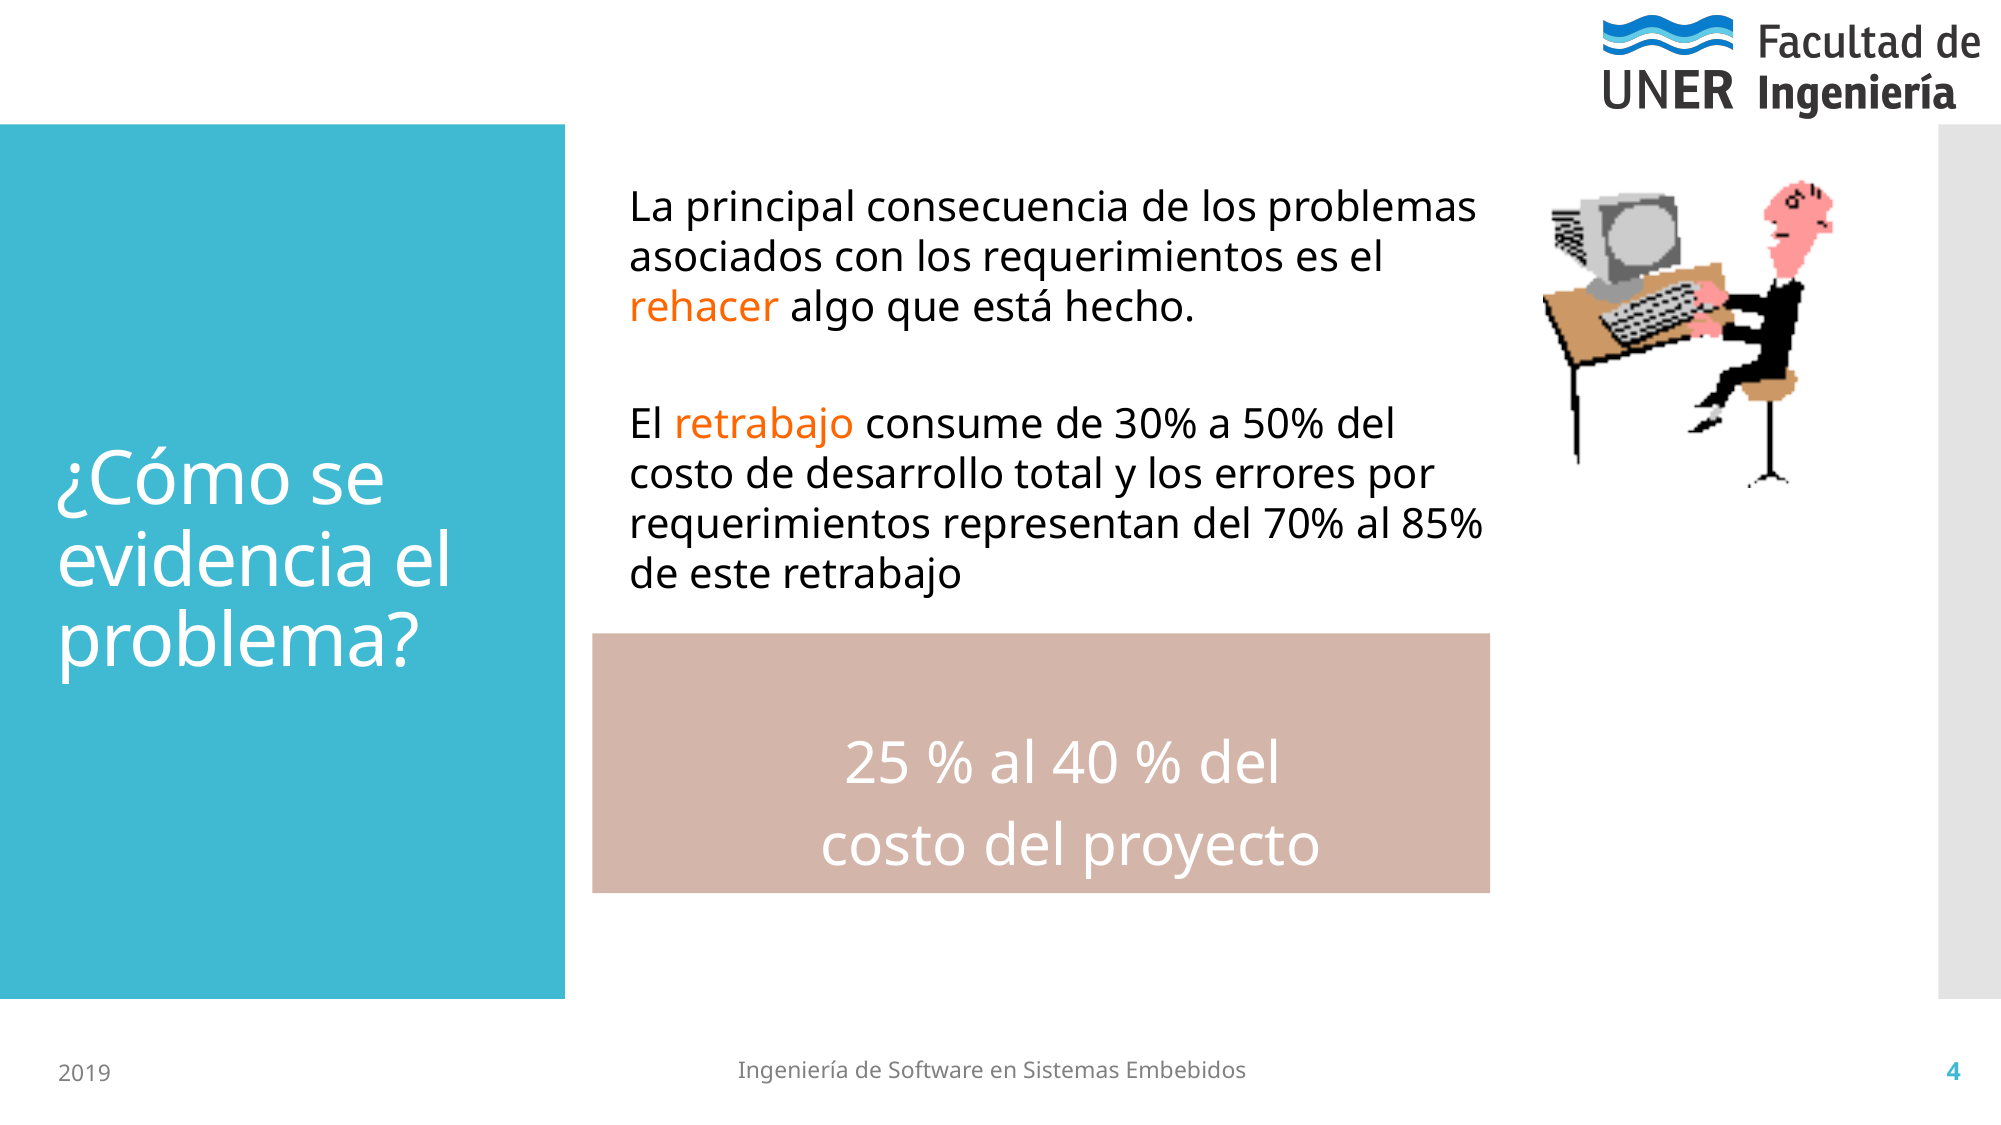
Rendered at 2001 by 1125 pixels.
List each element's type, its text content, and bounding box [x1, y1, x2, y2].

picture [1543, 0, 1996, 489]
slide_number 2019 [43, 1042, 493, 1103]
footer Ingeniería de Software en Sistemas Embebidos [723, 1039, 1345, 1100]
title ¿Cómo se evidencia el problema? [41, 184, 525, 940]
slide_number 4 [1785, 1042, 1976, 1103]
text_box La principal consecuencia de los problemas asociados con los requerimientos es el rehacer algo que está hecho. El retrabajo consume de 30% a 50% del costo de desarrollo total y los errores por requerimientos representan del 70% al 85% de este retrabajo 25 % al 40 % del costo del proyecto [592, 172, 1528, 894]
